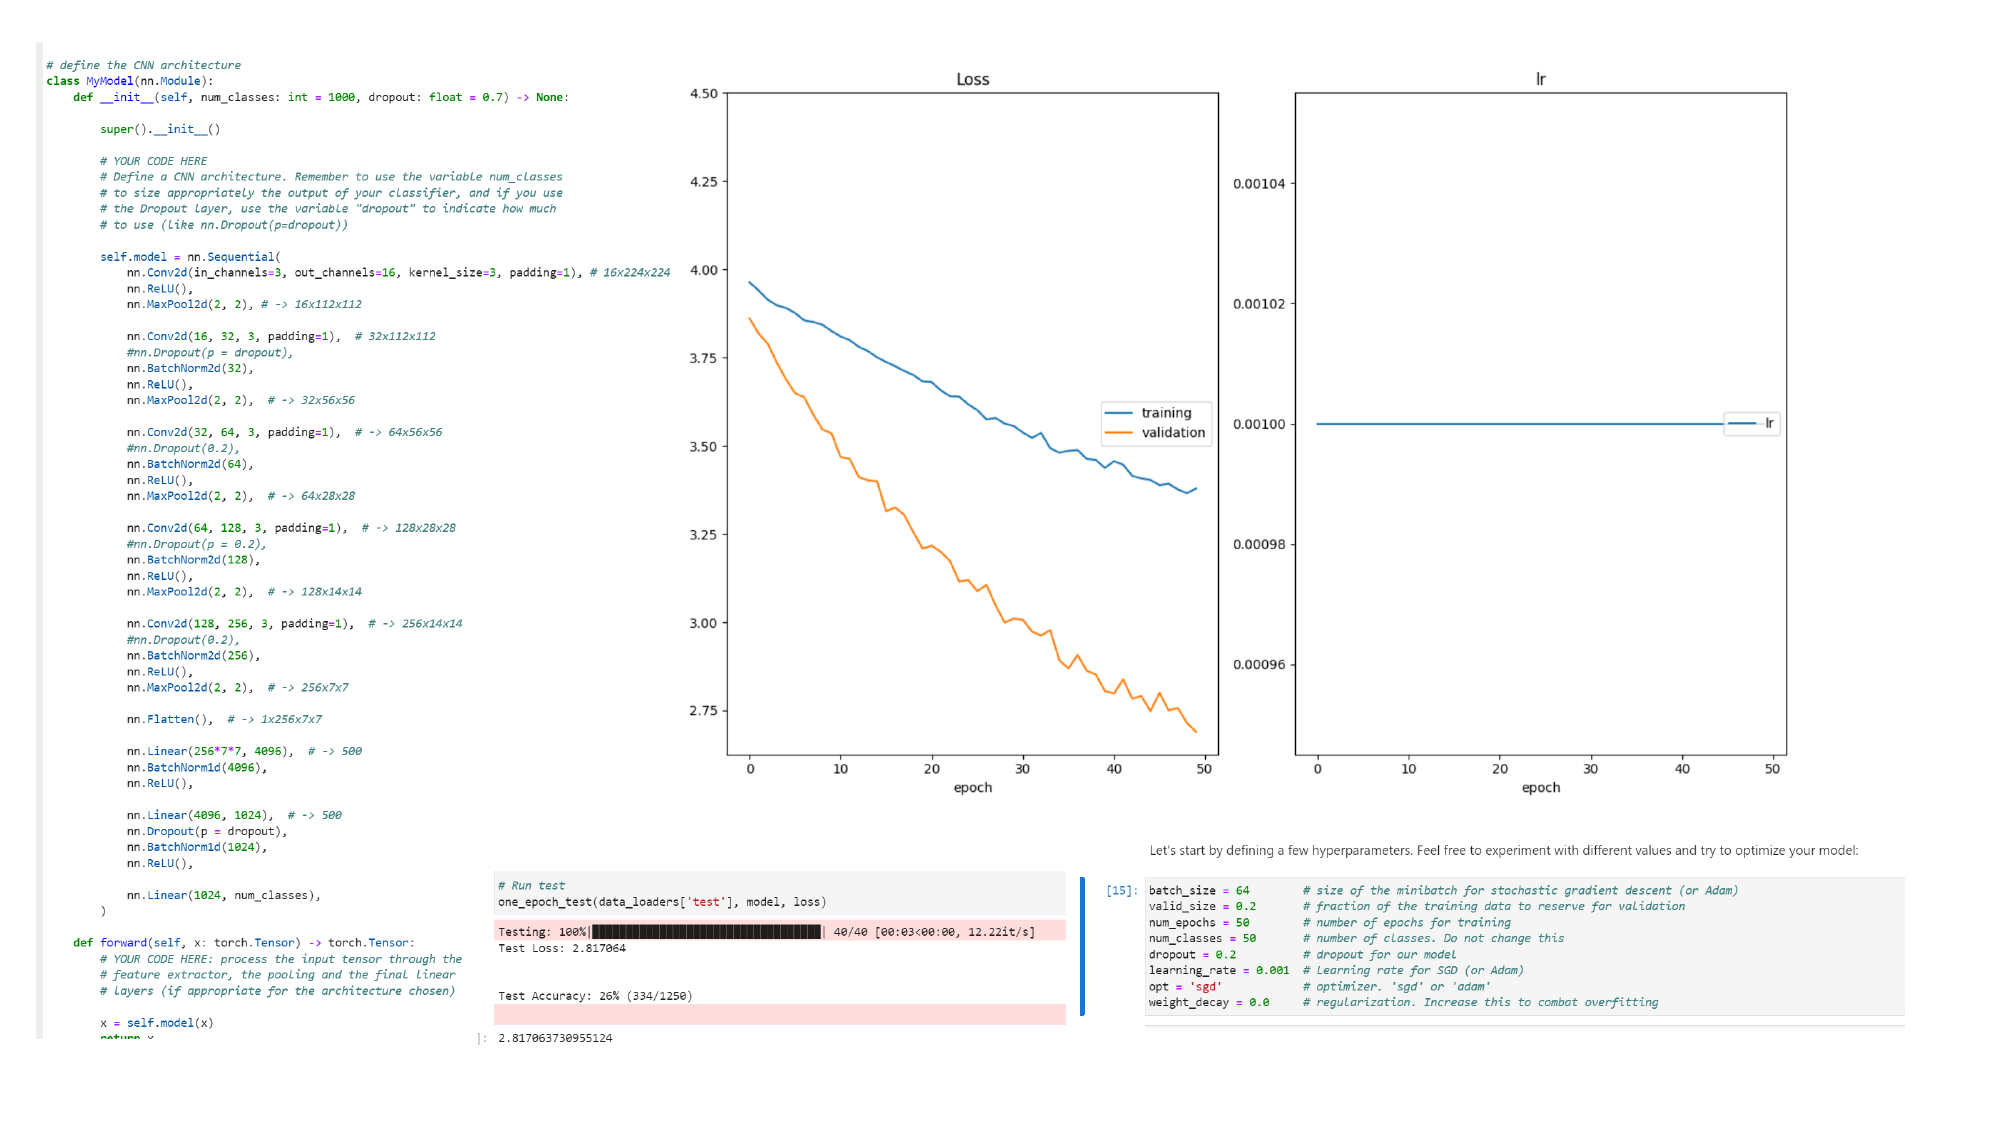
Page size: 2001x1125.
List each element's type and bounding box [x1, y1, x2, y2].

picture [36, 42, 1832, 1073]
picture [1080, 830, 1905, 1028]
